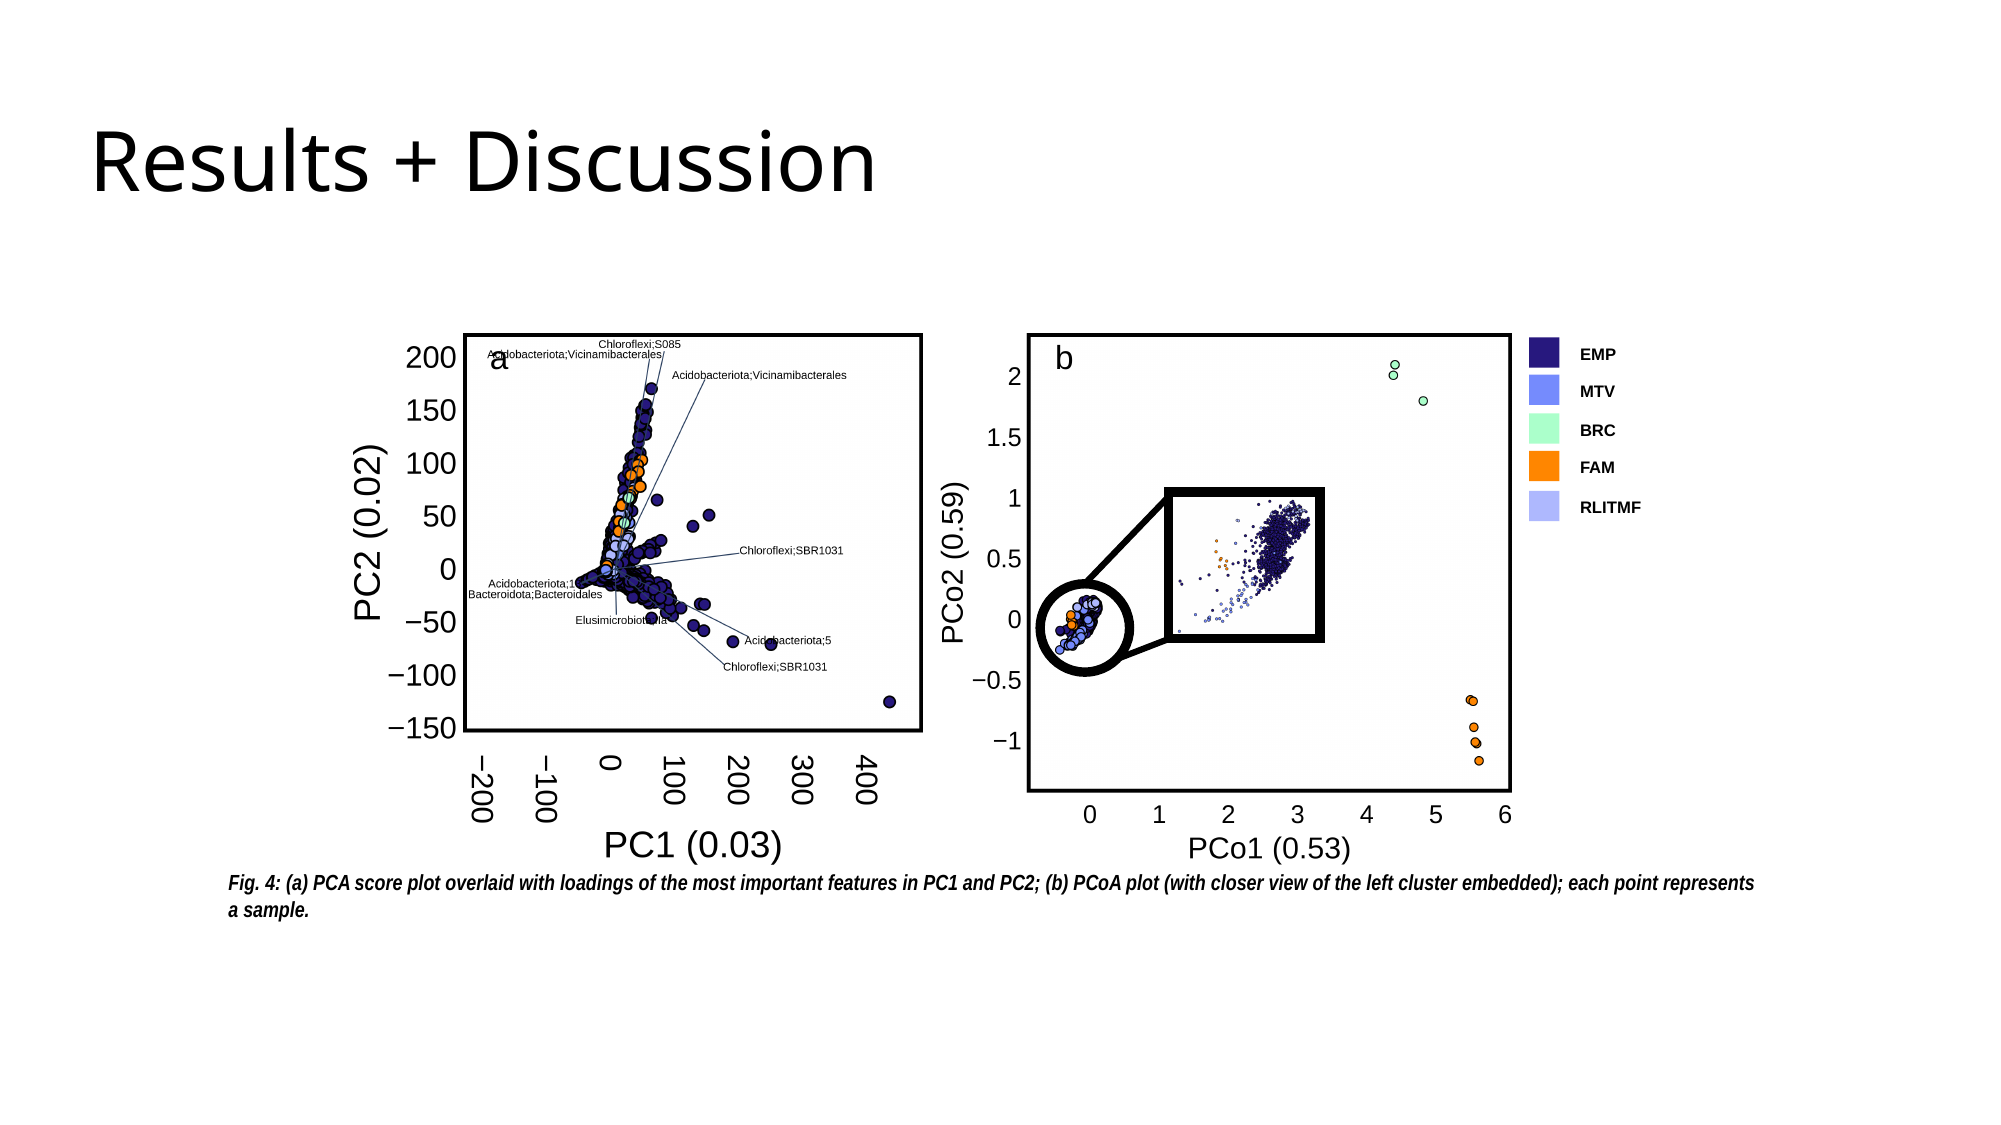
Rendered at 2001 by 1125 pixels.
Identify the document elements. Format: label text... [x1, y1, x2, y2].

text_box Results + Discussion [75, 101, 1686, 216]
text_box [213, 303, 1787, 933]
